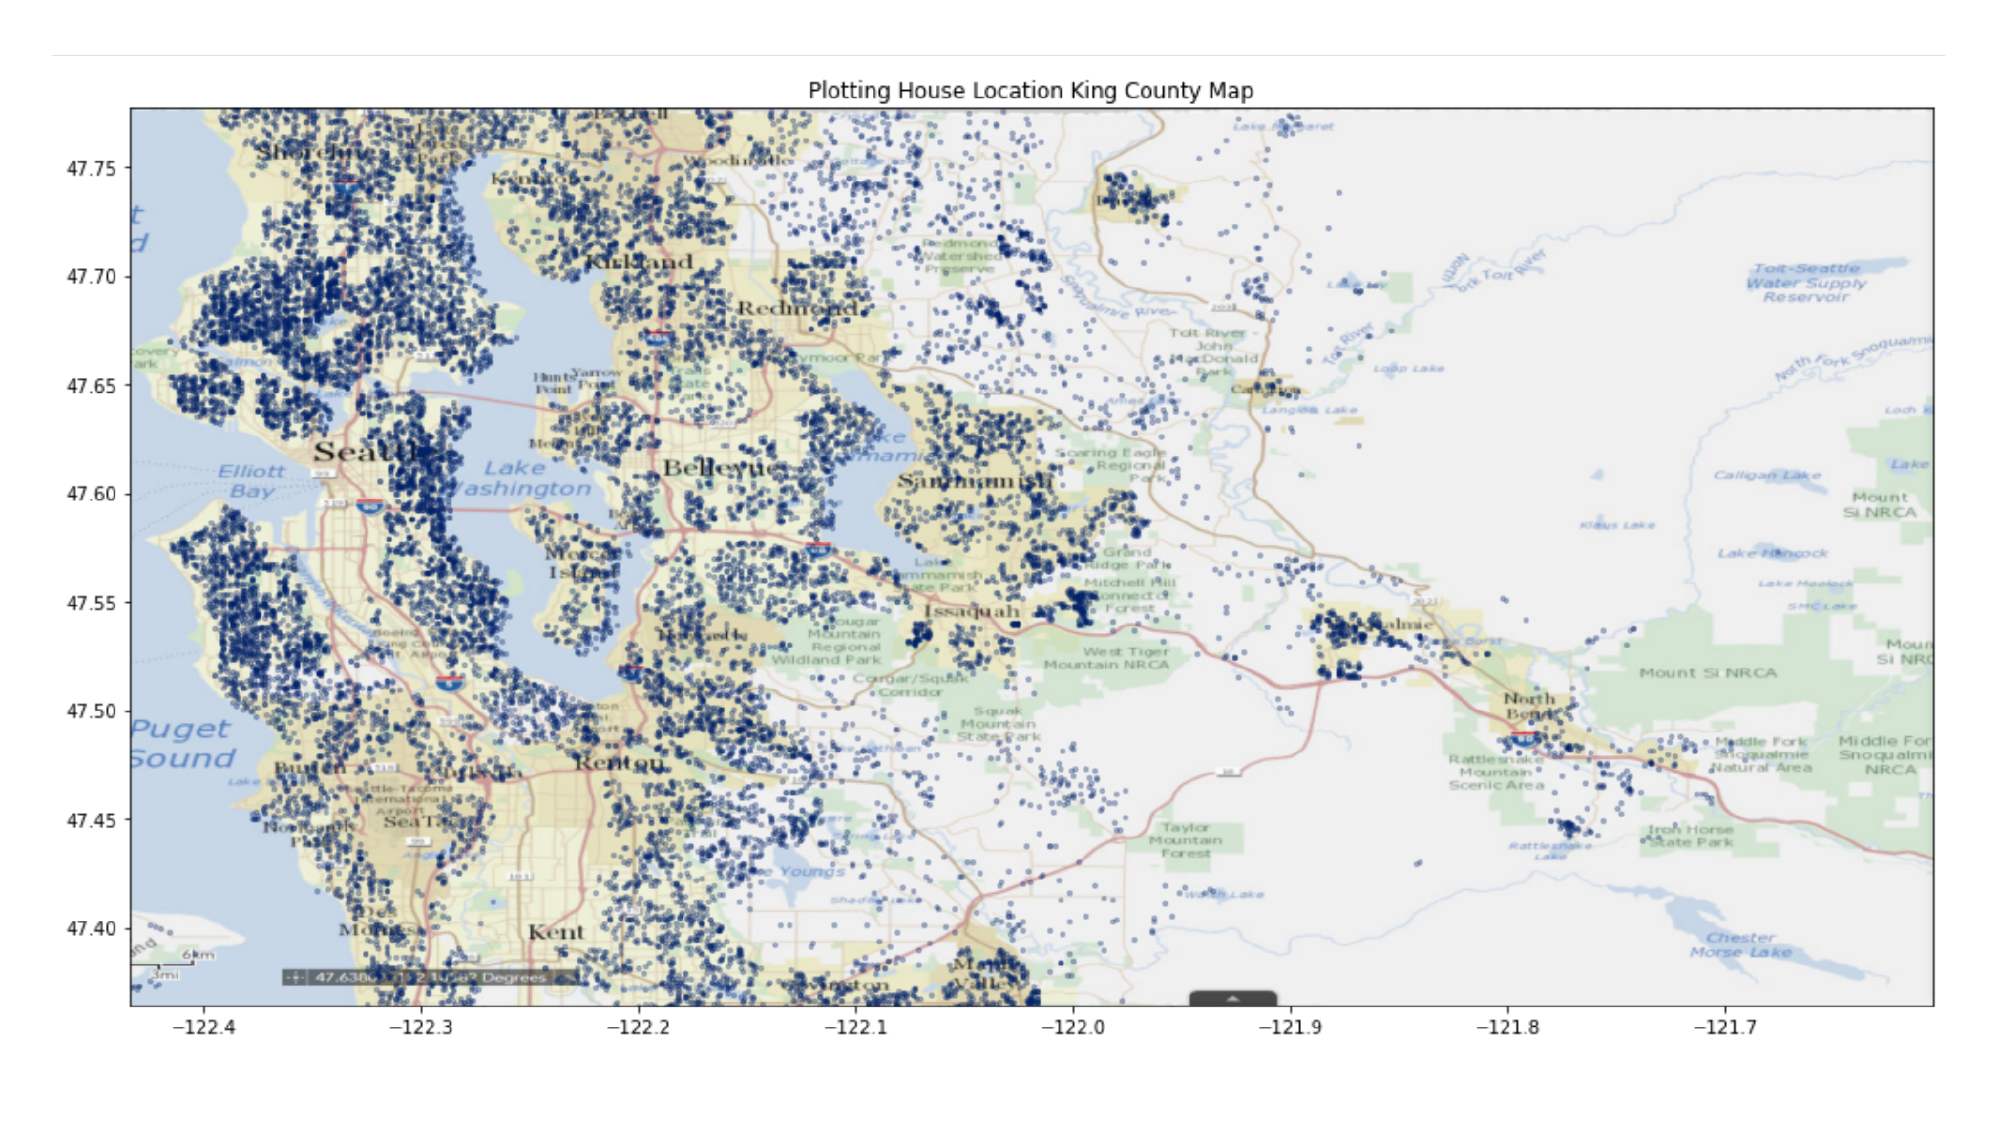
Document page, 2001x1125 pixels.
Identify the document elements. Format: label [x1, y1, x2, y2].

picture [51, 55, 1949, 1070]
